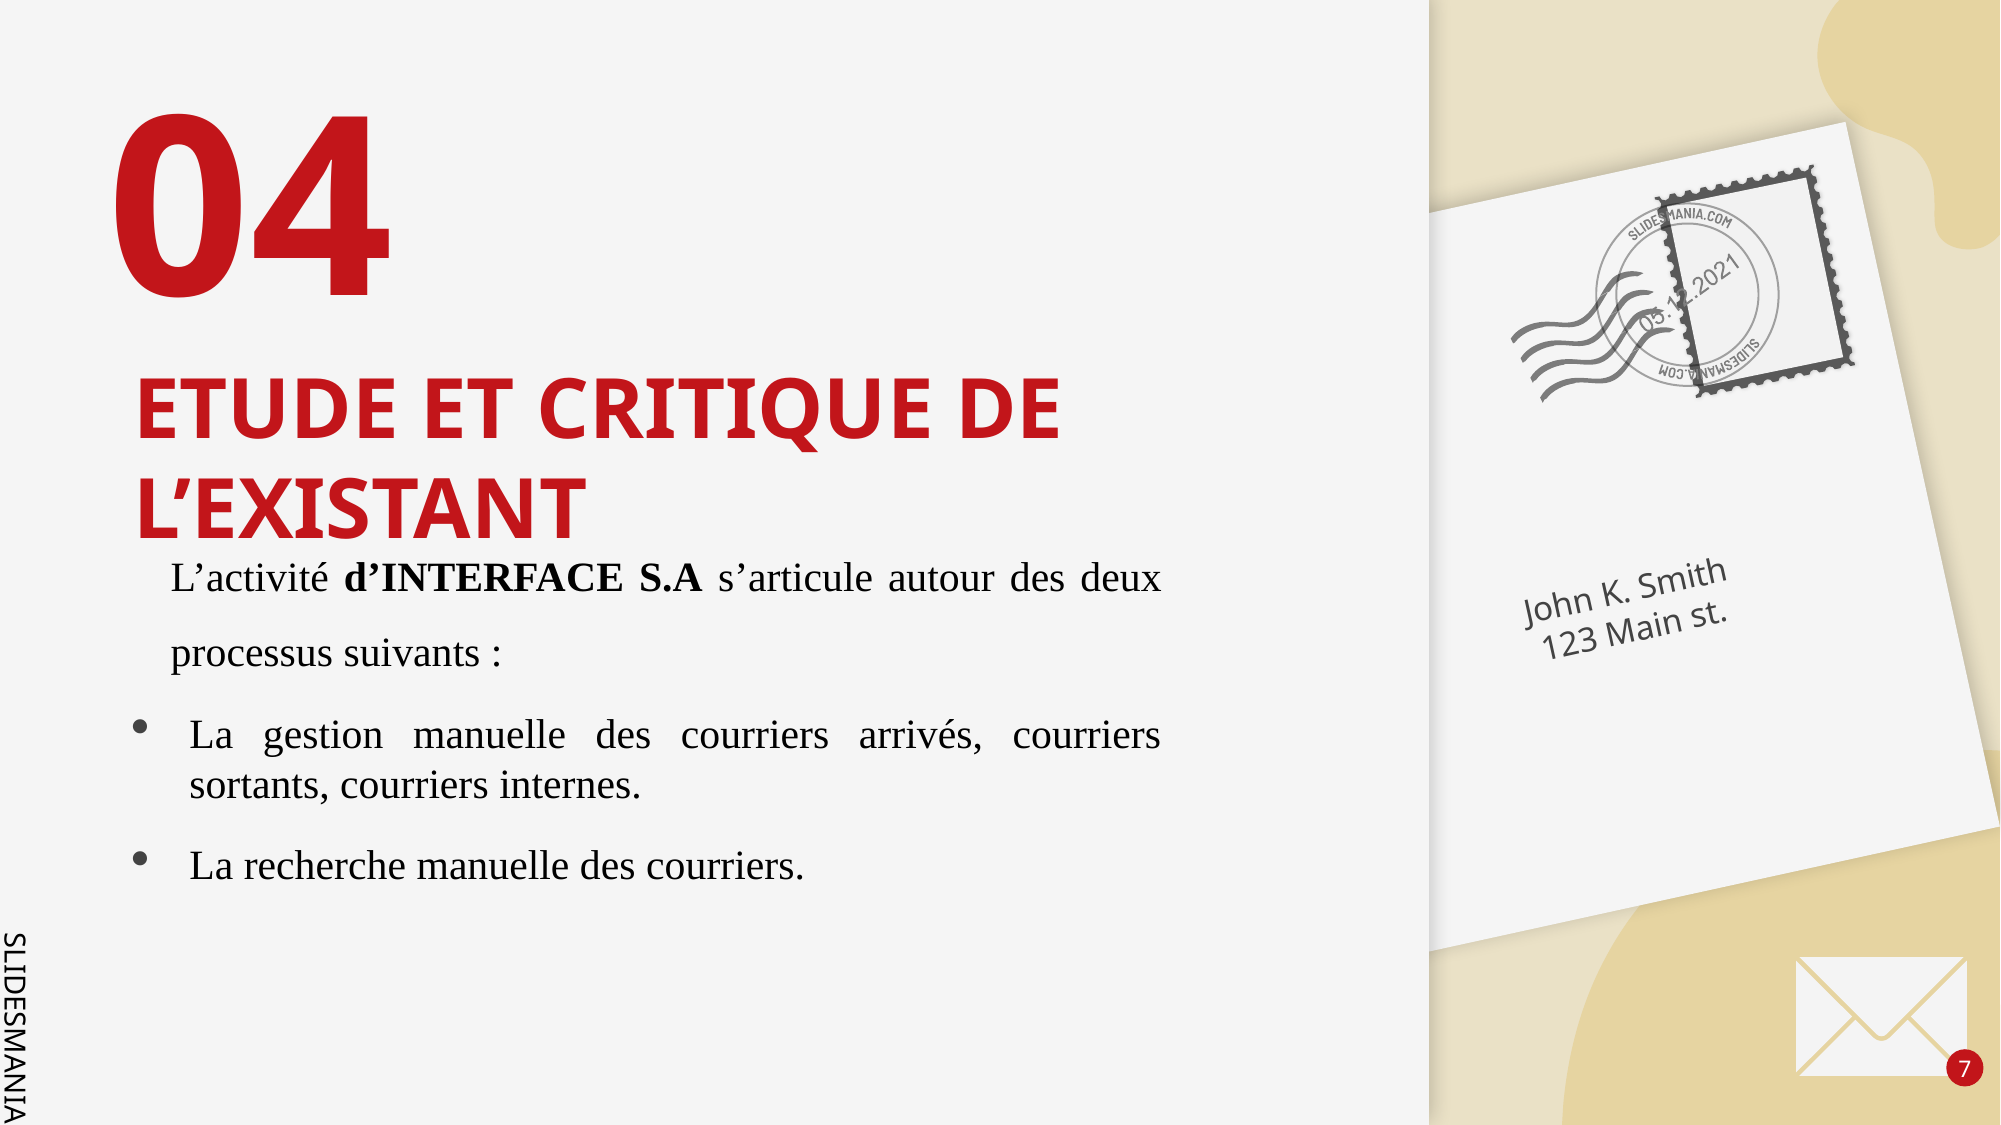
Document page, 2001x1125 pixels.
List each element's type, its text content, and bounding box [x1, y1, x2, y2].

title ETUDE ET CRITIQUE DE L’EXISTANT [113, 334, 1342, 504]
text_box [1795, 956, 1984, 1087]
list L’activité d’INTERFACE S.A s’articule autour des deux processus suivants : La gestion manuelle des courriers arrivés, courriers sortants, courriers internes. La recherche manuelle des courriers. [113, 504, 1270, 1037]
title 04 [87, 64, 797, 327]
text_box John K. Smith 123 Main st. [1462, 520, 1796, 697]
